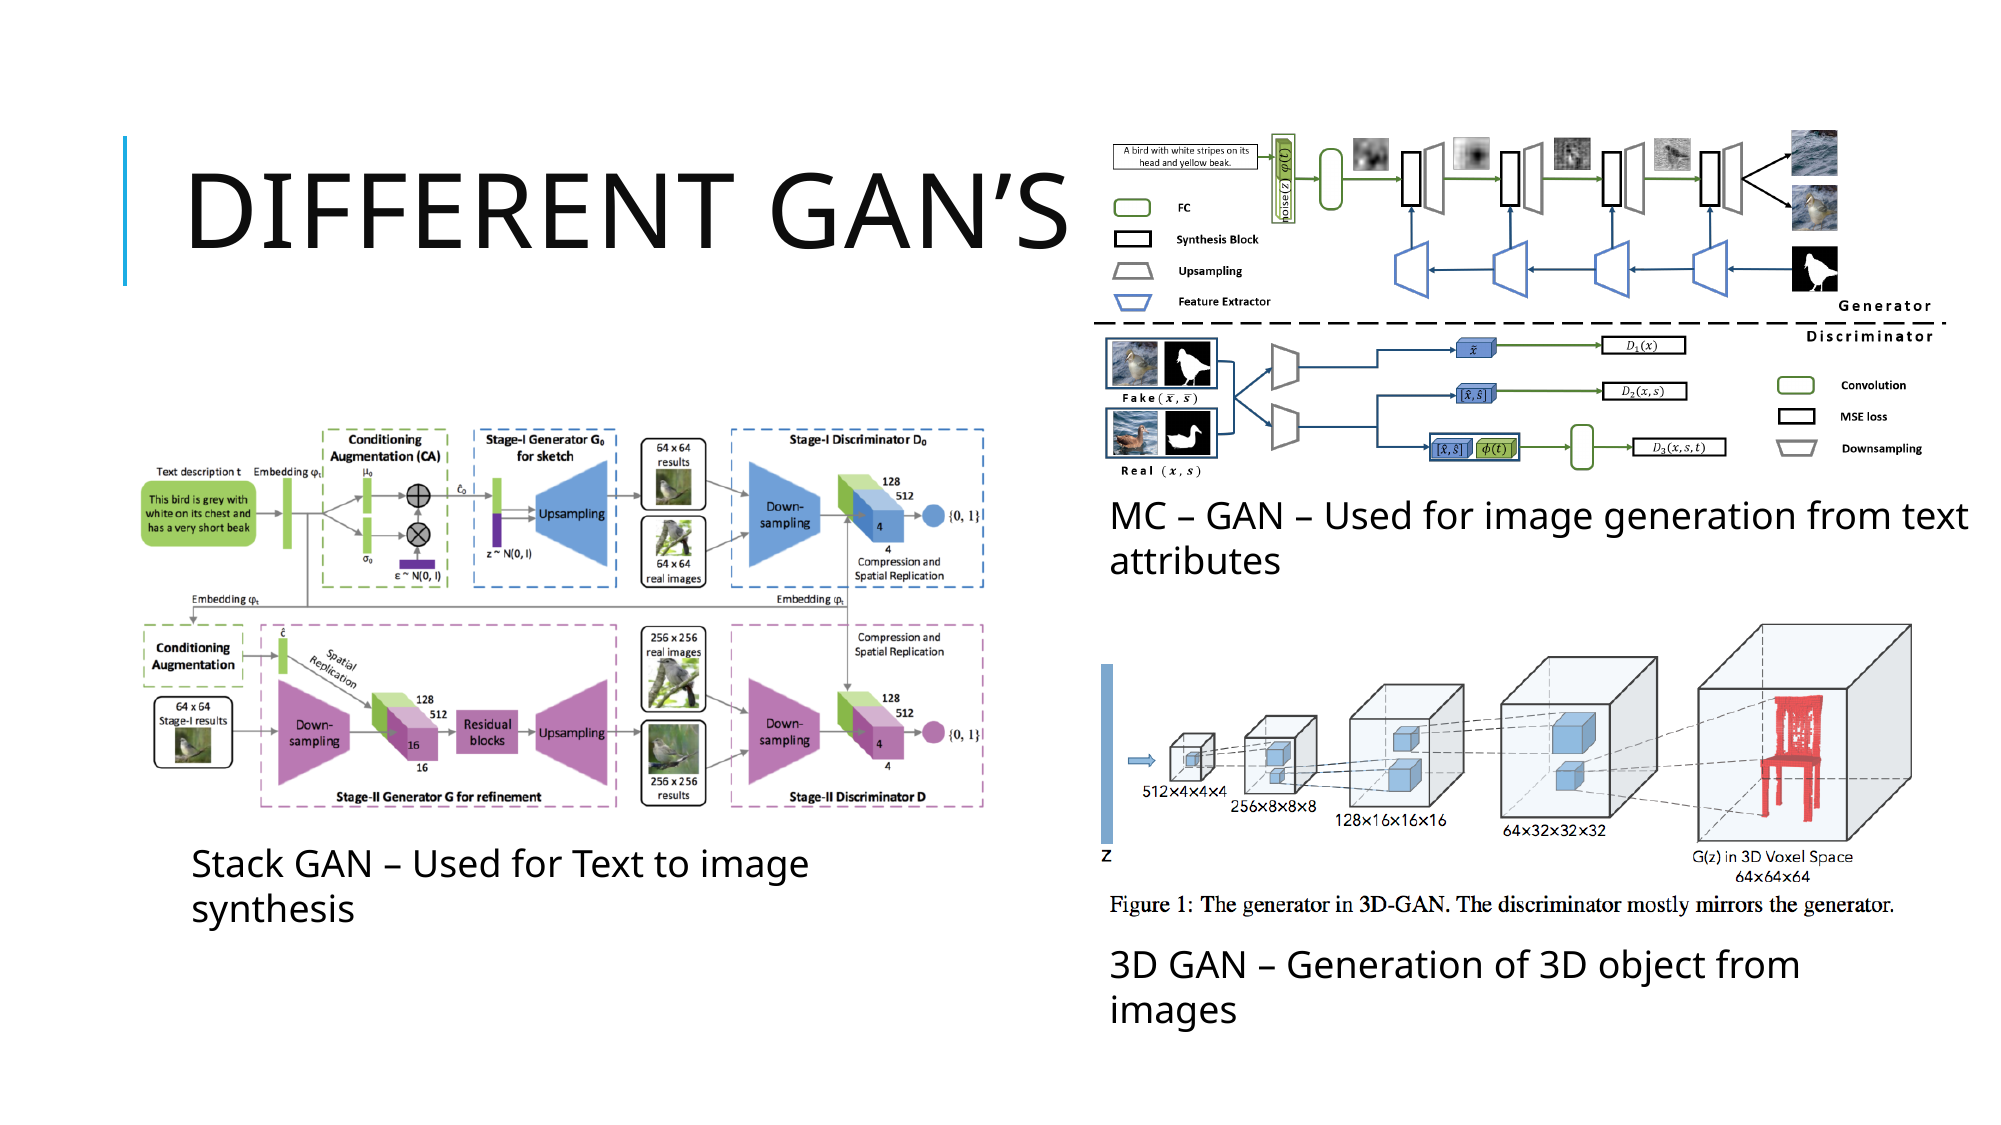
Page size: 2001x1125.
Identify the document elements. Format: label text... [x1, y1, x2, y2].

text_box Stack GAN – Used for Text to image synthesis [176, 832, 945, 938]
title Different GAN’s [168, 96, 1763, 342]
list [120, 418, 1001, 817]
text_box MC – GAN – Used for image generation from text attributes [1094, 484, 2000, 635]
text_box 3D GAN – Generation of 3D object from images [1094, 934, 1916, 1039]
picture [1033, 598, 1978, 922]
picture [1094, 130, 1950, 487]
